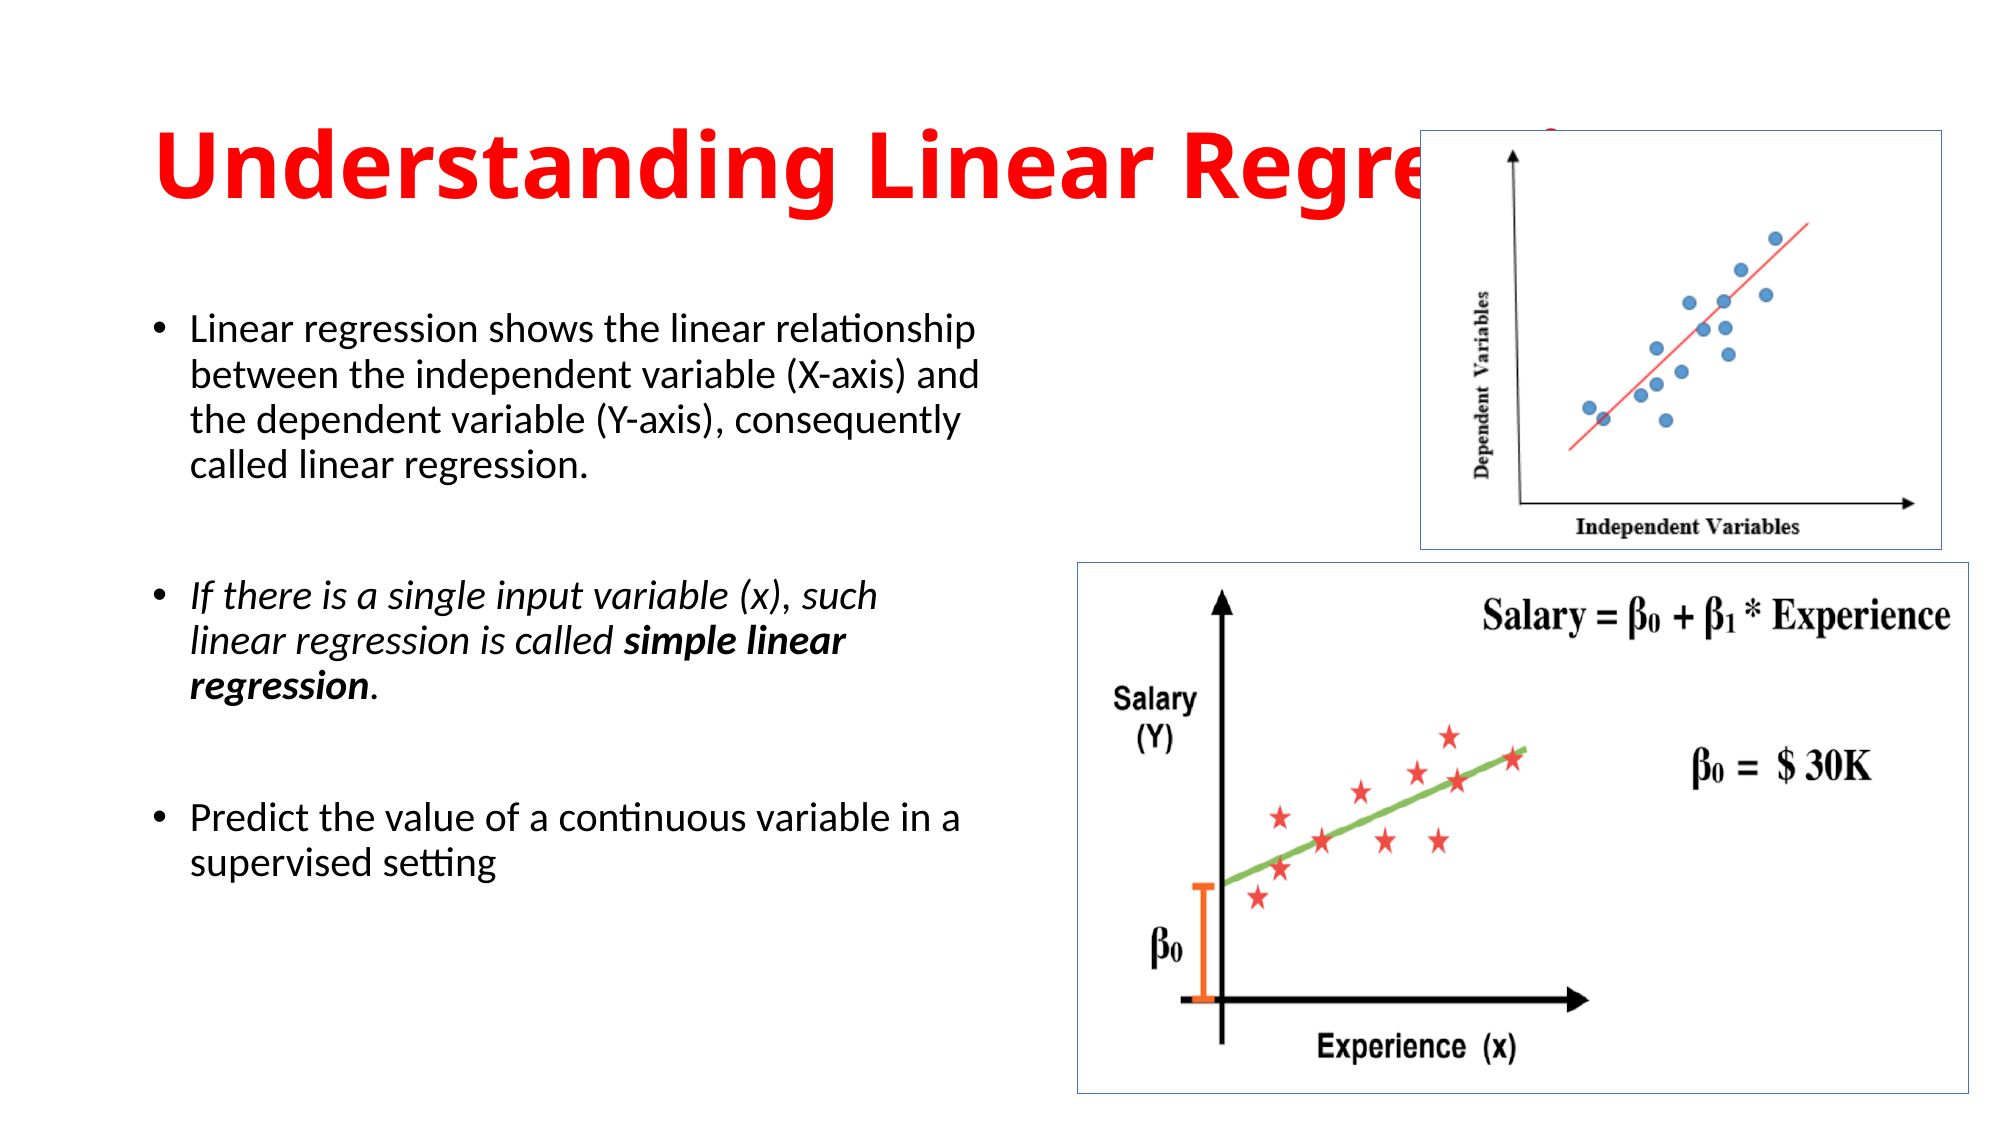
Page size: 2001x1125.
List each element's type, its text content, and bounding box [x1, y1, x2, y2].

picture [1420, 130, 1942, 550]
picture [1077, 562, 1969, 1094]
title Understanding Linear Regression [137, 59, 1863, 278]
list Linear regression shows the linear relationship between the independent variable (X-axis) and the dependent variable (Y-axis), consequently called linear regression. If there is a single input variable (x), such linear regression is called simple linear regression. Predict the value of a continuous variable in a supervised setting [137, 299, 1000, 1014]
